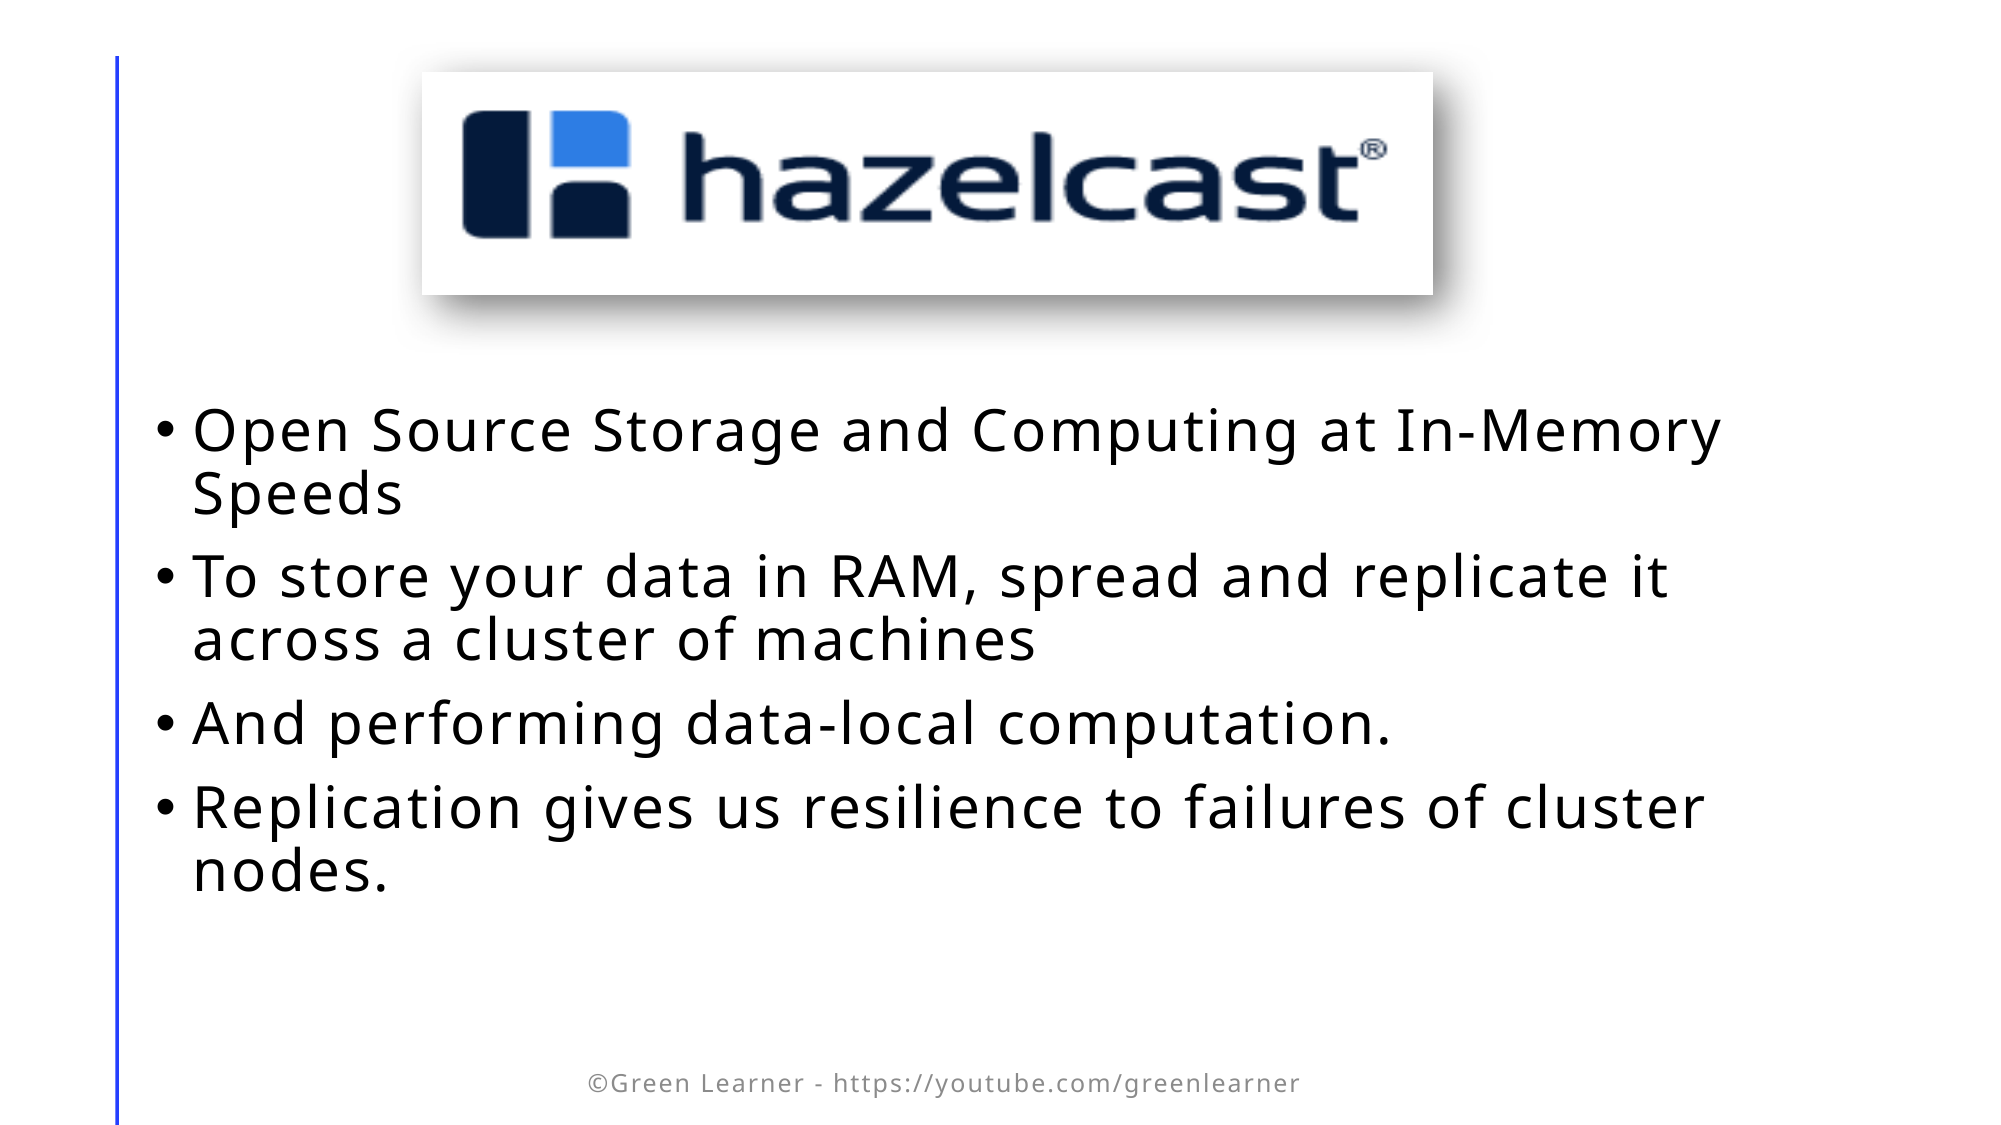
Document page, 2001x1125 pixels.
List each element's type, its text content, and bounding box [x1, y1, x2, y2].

picture [422, 72, 1433, 295]
text_box ©Green Learner - https://youtube.com/greenlearner [535, 1052, 1354, 1109]
list Open Source Storage and Computing at In-Memory Speeds To store your data in RAM, spread and replicate it across a cluster of machines And performing data-local computation. Replication gives us resilience to failures of cluster nodes. [137, 382, 1863, 1014]
